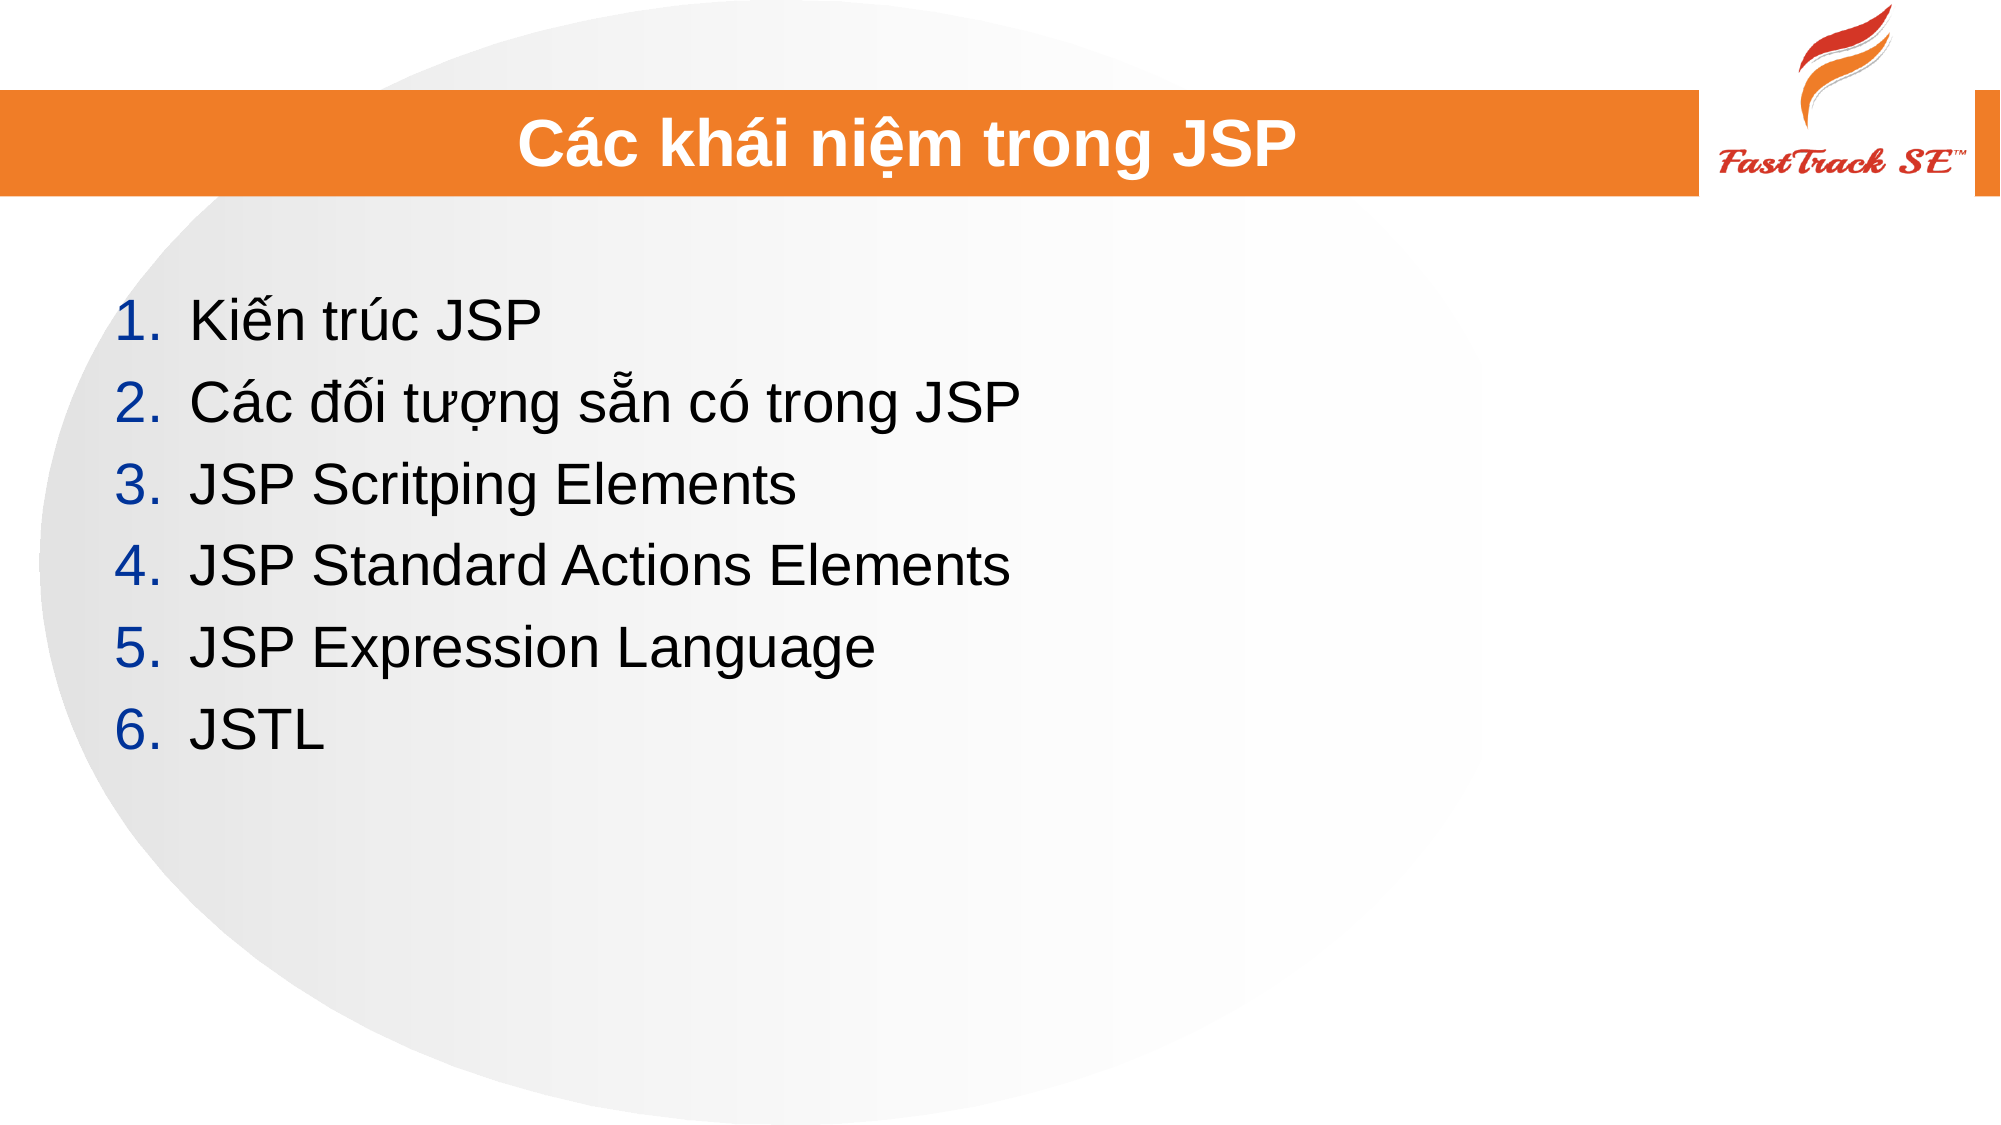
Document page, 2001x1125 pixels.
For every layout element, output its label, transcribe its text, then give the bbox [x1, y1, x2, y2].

title Các khái niệm trong JSP [249, 99, 1567, 180]
list Kiến trúc JSP Các đối tượng sẵn có trong JSP JSP Scritping Elements JSP Standard Actions Elements JSP Expression Language JSTL [99, 275, 1909, 1038]
picture [1700, 0, 1975, 192]
